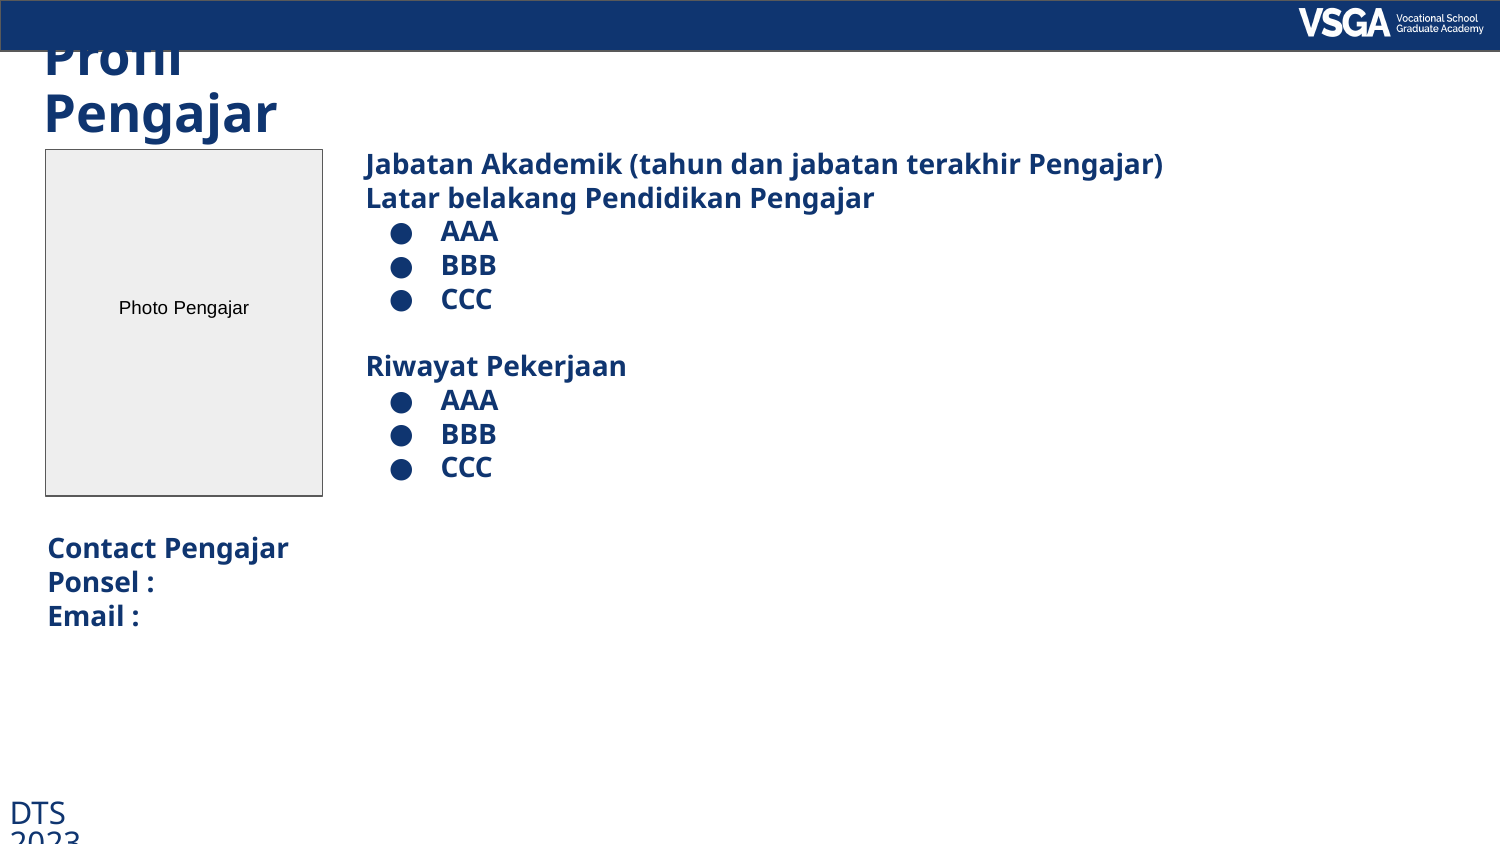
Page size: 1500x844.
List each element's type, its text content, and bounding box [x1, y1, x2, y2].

text_box [45, 149, 323, 497]
text_box Jabatan Akademik (tahun dan jabatan terakhir Pengajar) Latar belakang Pendidikan Pengajar AAA BBB CCC Riwayat Pekerjaan AAA BBB CCC [350, 131, 1250, 499]
subtitle DTS 2023 [0, 785, 155, 818]
text_box Contact Pengajar Ponsel : Email : [32, 515, 932, 648]
text_box Photo Pengajar [103, 284, 265, 330]
picture [1284, 0, 1498, 79]
text_box Profil Pengajar [28, 98, 399, 159]
